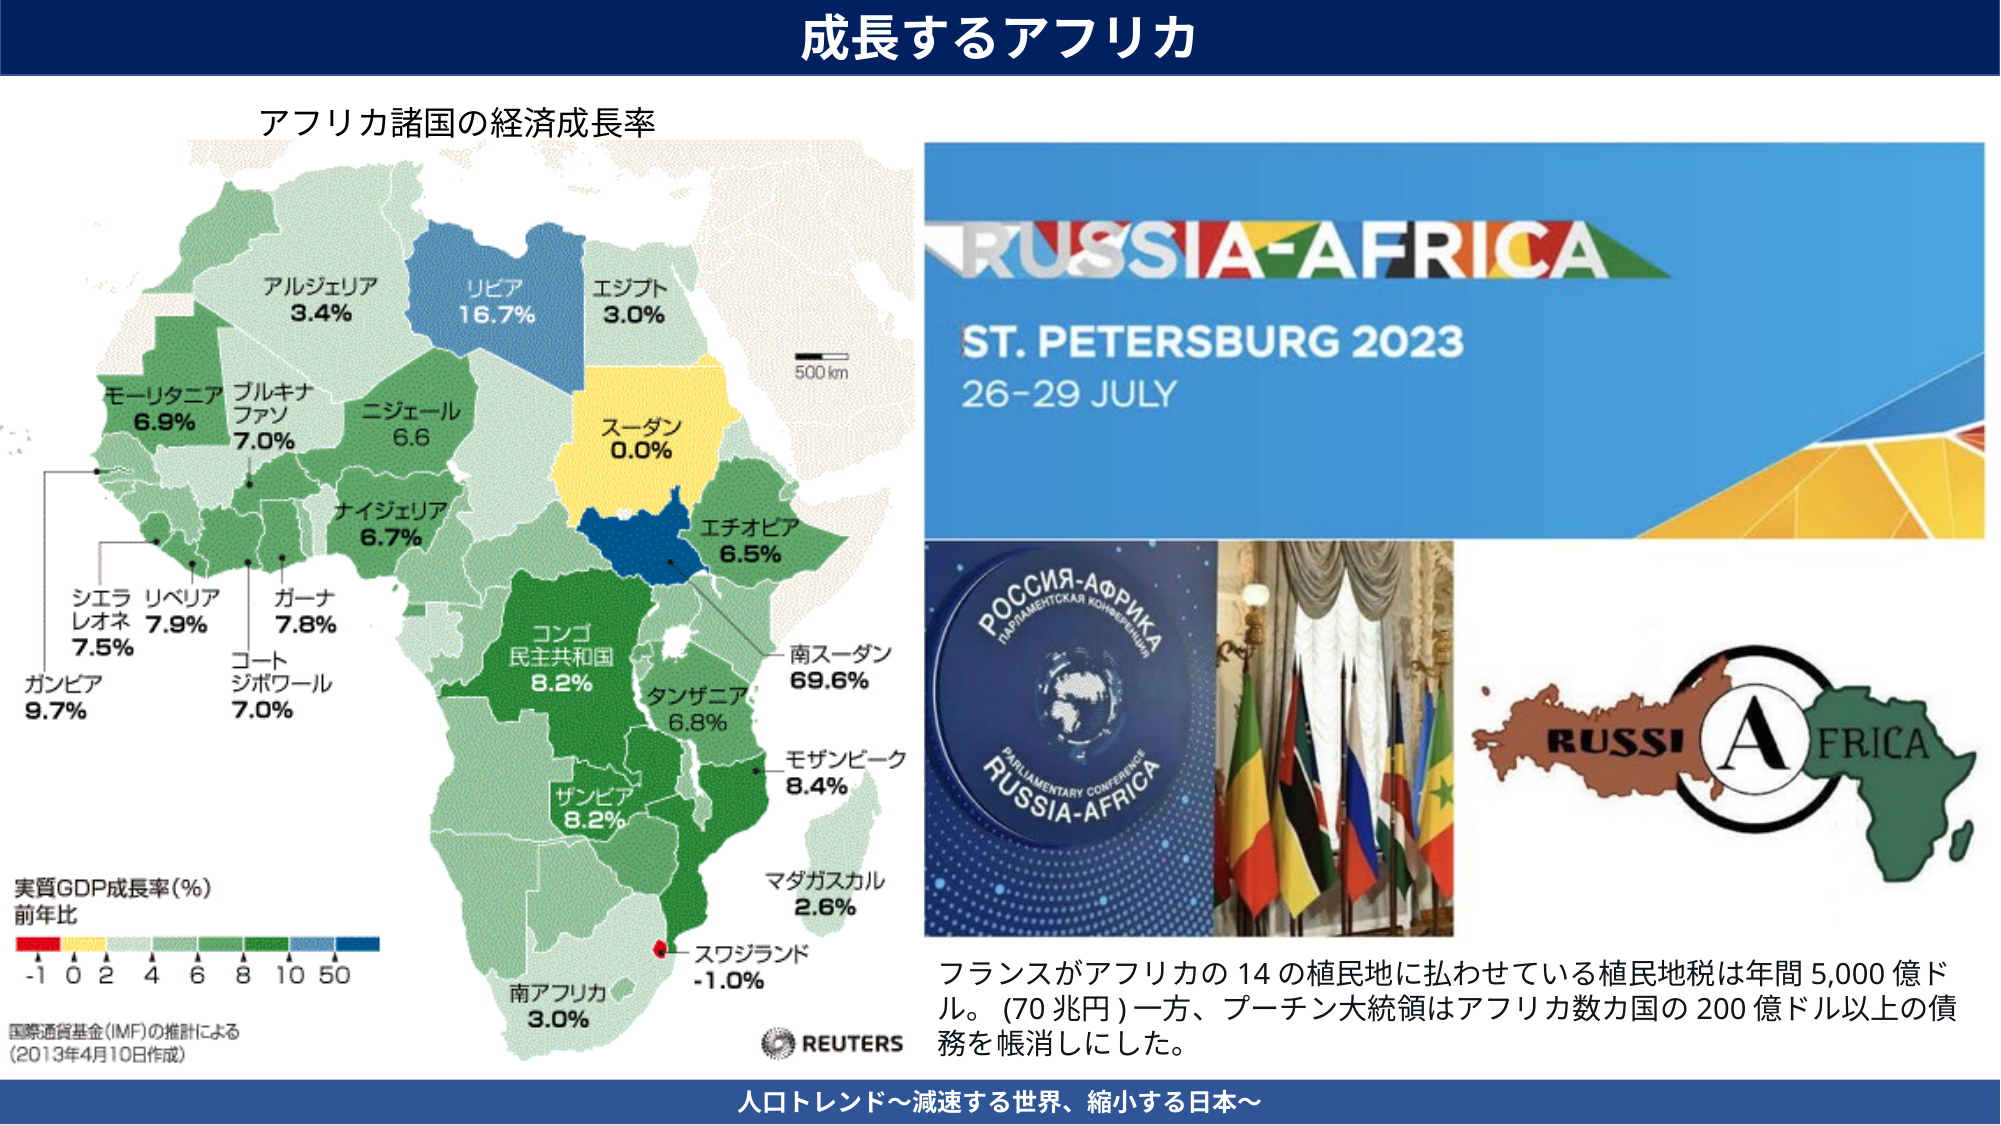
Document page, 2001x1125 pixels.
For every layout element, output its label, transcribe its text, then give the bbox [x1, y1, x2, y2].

picture [922, 141, 1986, 939]
text_box 人口トレンド～減速する世界、縮小する日本～ [0, 1079, 2000, 1125]
text_box 成長するアフリカ [0, 0, 2000, 76]
picture [0, 130, 915, 1070]
text_box フランスがアフリカの14の植民地に払わせている植民地税は年間5,000億ドル。(70兆円)一方、プーチン大統領はアフリカ数カ国の200億ドル以上の債務を帳消しにした。 [923, 948, 1986, 1068]
text_box アフリカ諸国の経済成長率 [210, 94, 704, 130]
